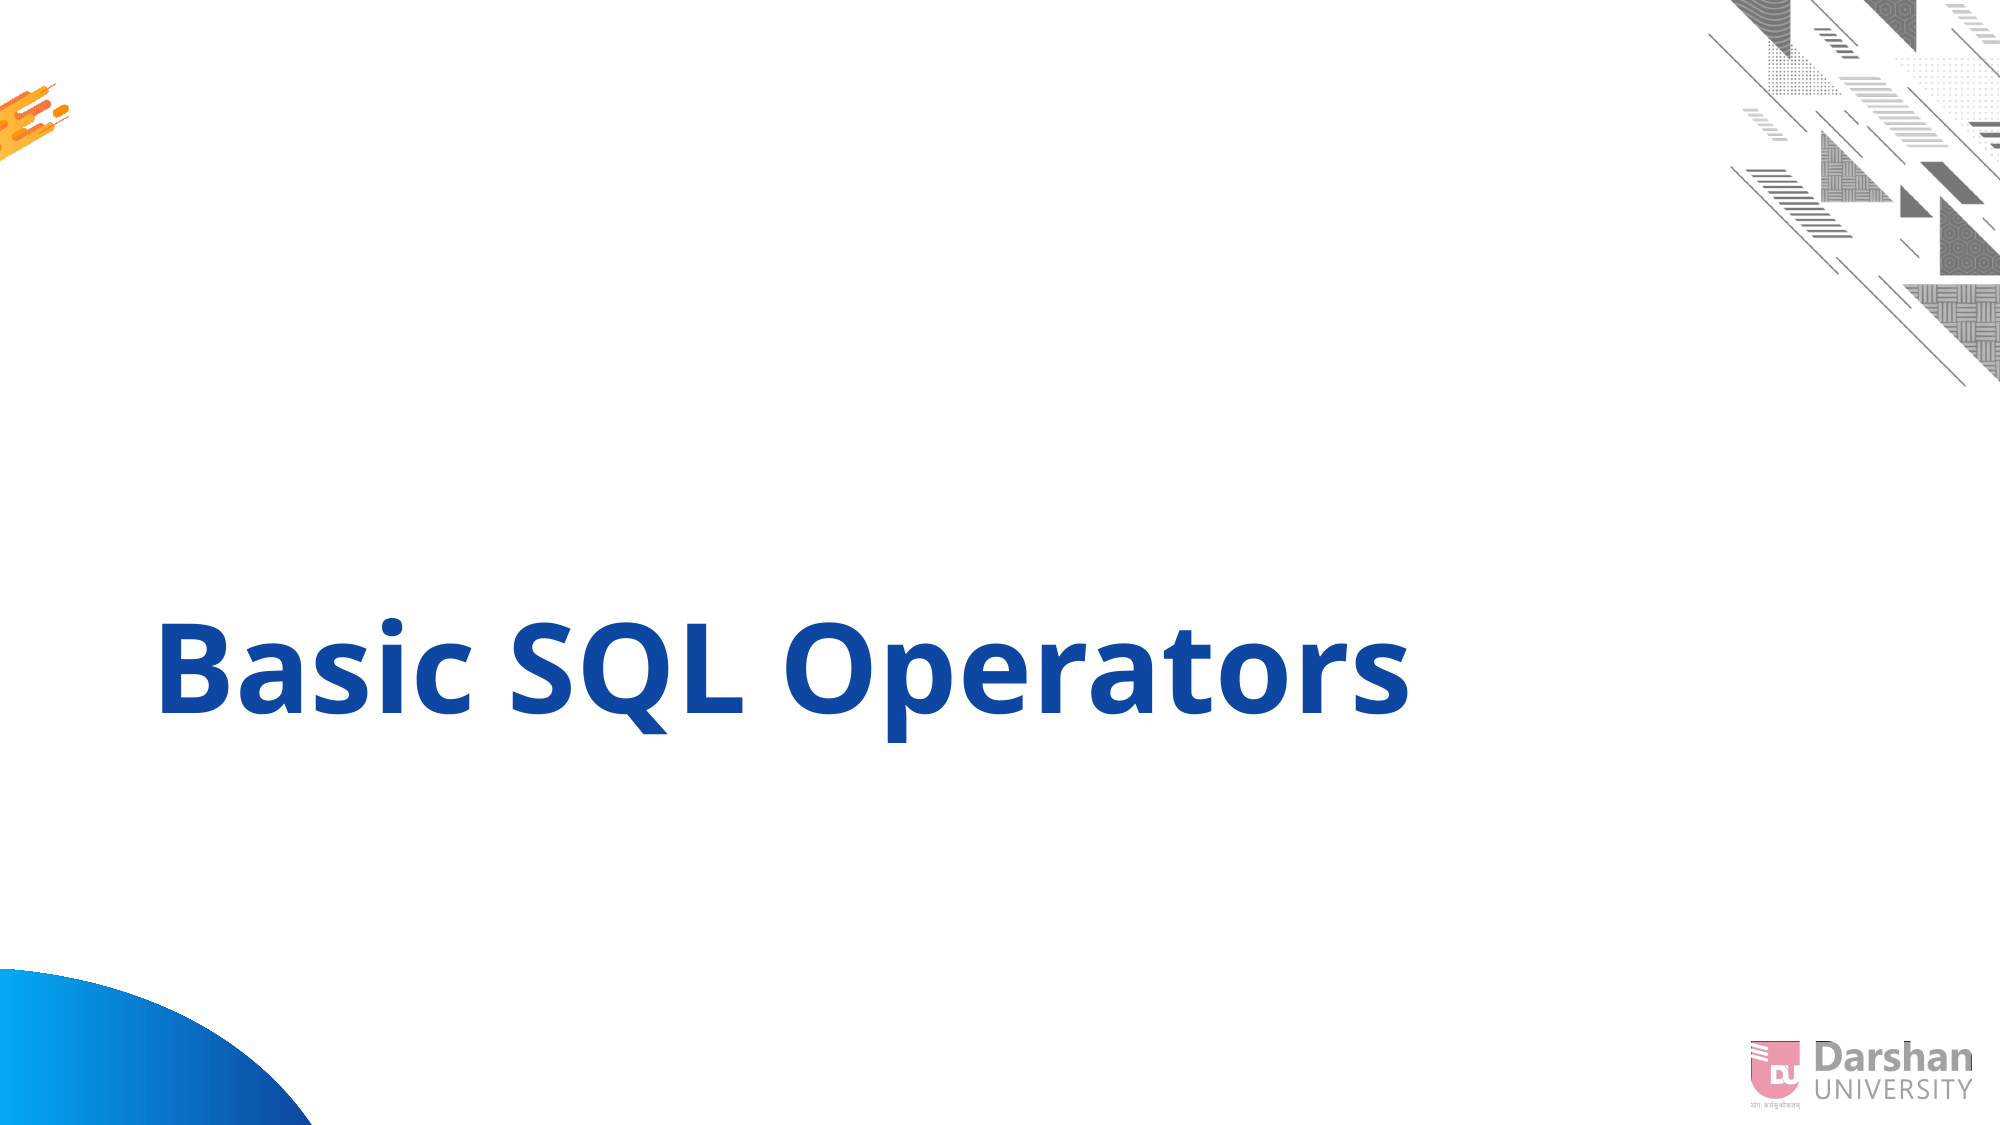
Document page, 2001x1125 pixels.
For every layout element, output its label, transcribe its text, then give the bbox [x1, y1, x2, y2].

title Basic SQL Operators [136, 280, 1862, 749]
picture [0, 65, 90, 193]
text_box Select into [1751, 1041, 1972, 1109]
